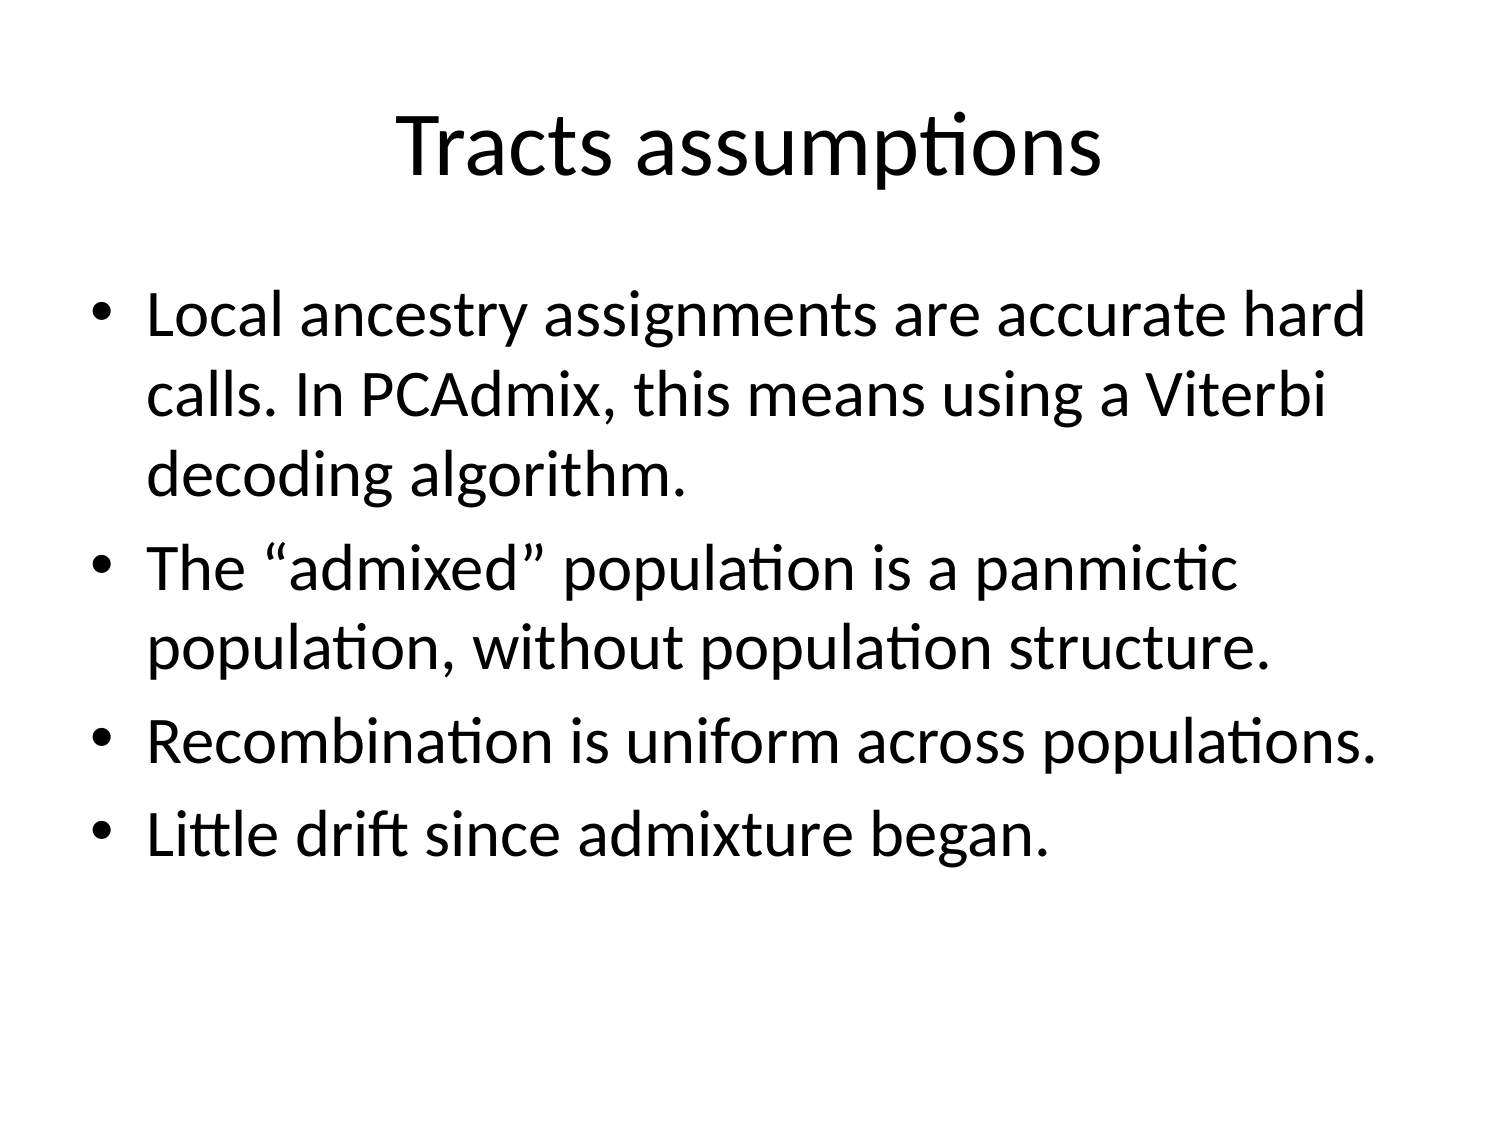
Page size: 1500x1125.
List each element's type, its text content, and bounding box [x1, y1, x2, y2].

title Tracts assumptions [75, 45, 1425, 233]
list Local ancestry assignments are accurate hard calls. In PCAdmix, this means using a Viterbi decoding algorithm. The “admixed” population is a panmictic population, without population structure. Recombination is uniform across populations. Little drift since admixture began. [75, 262, 1425, 1005]
